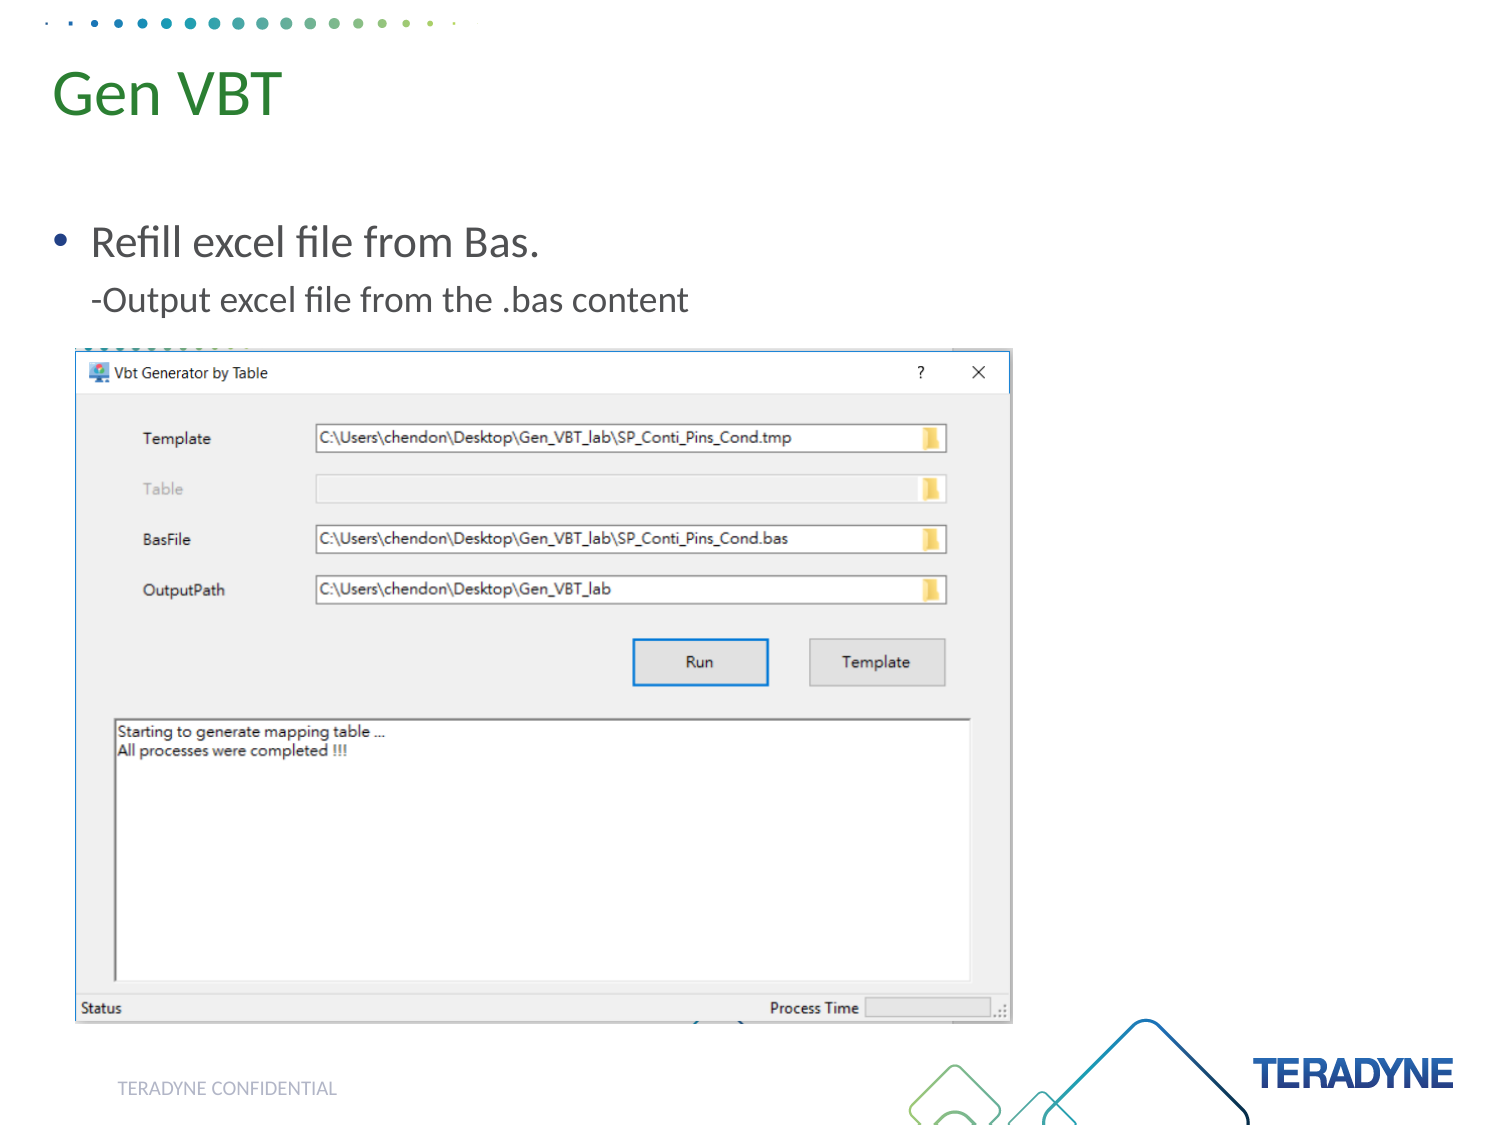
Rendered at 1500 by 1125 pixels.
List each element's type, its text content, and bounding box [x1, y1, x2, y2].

title Gen VBT [37, 41, 1463, 158]
footer TERADYNE CONFIDENTIAL [102, 1057, 903, 1117]
picture [0, 0, 1500, 1125]
list Refill excel file from Bas. -Output excel file from the .bas content [37, 204, 1463, 1029]
